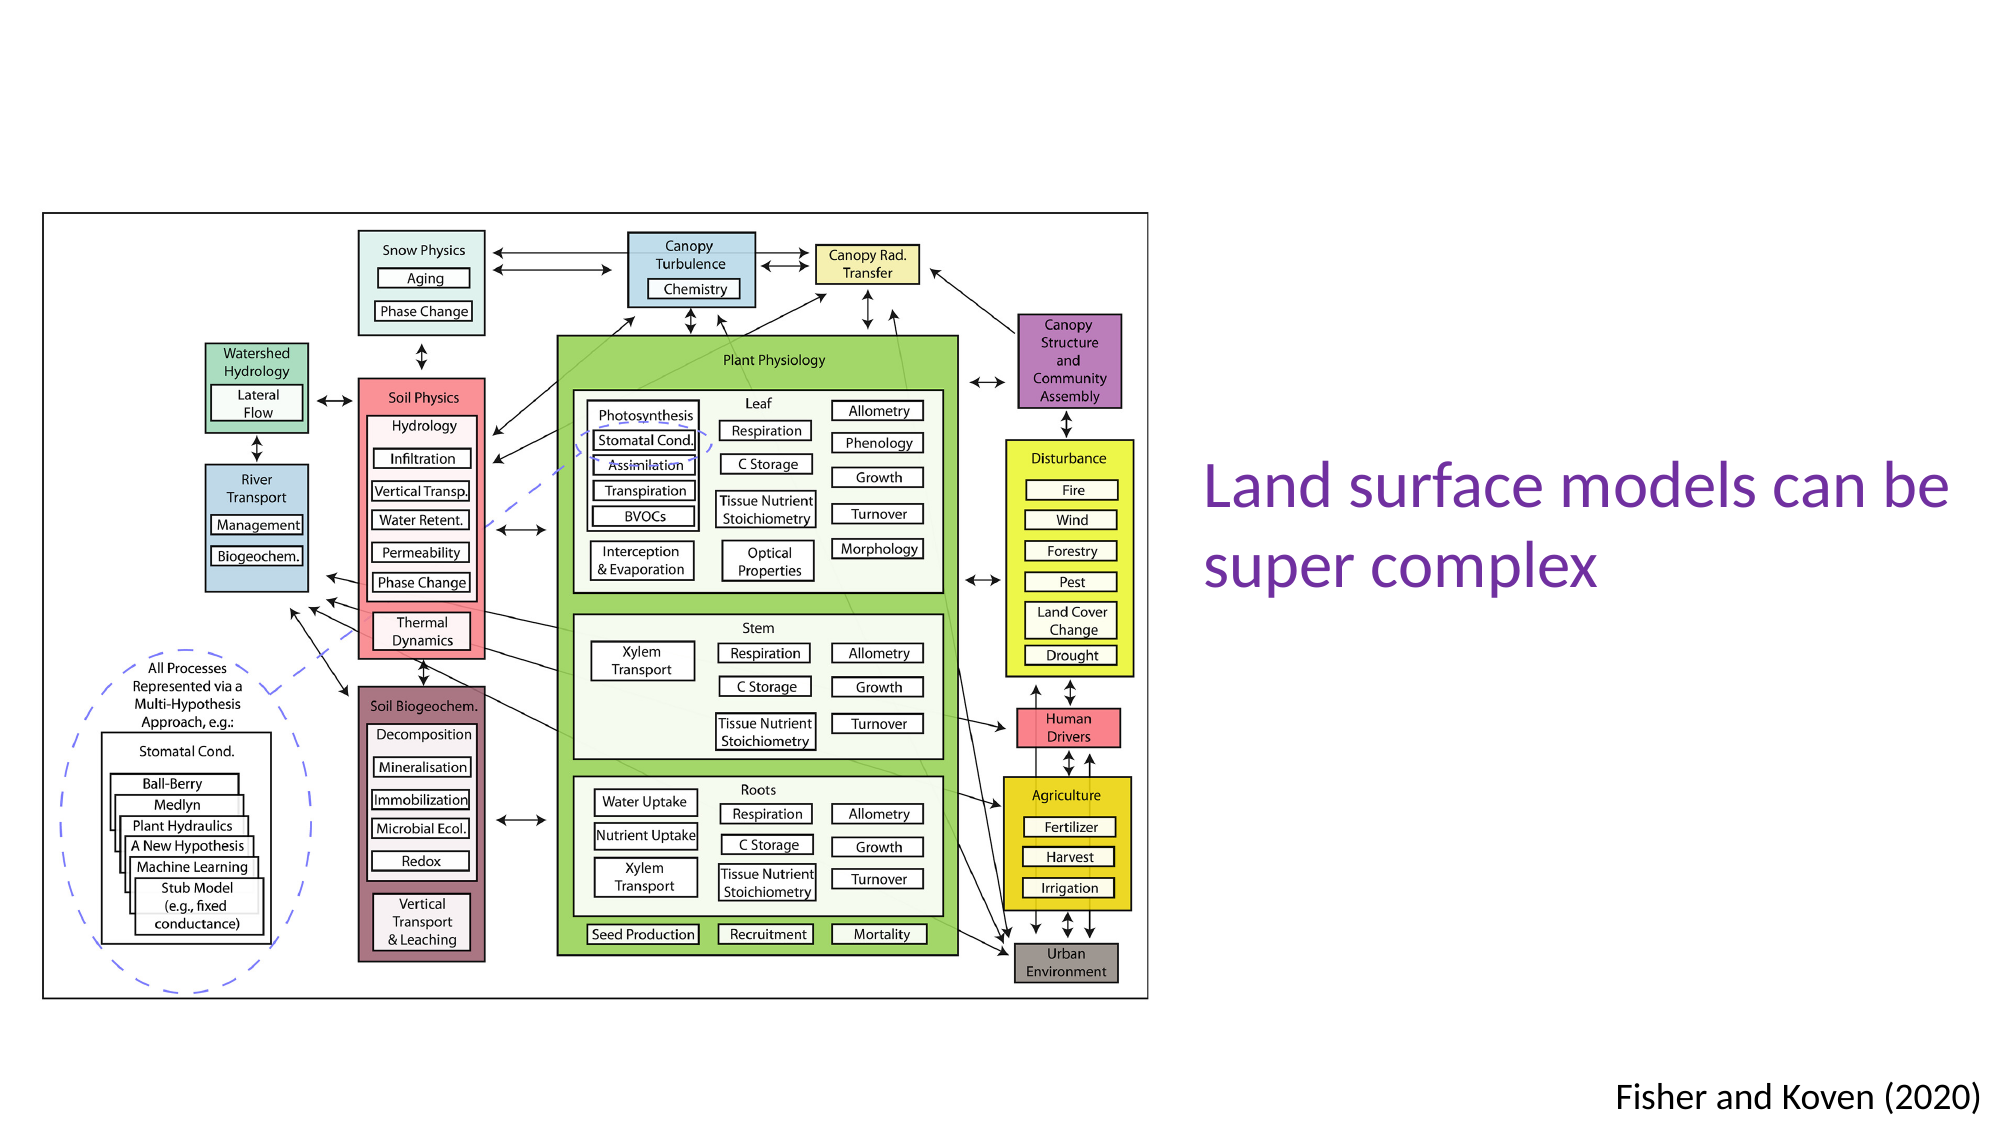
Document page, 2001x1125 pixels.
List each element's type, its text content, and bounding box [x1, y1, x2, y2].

text_box Fisher and Koven (2020) [1600, 1064, 1998, 1125]
picture [38, 208, 1149, 1006]
text_box Land surface models can be super complex [1188, 433, 1971, 609]
